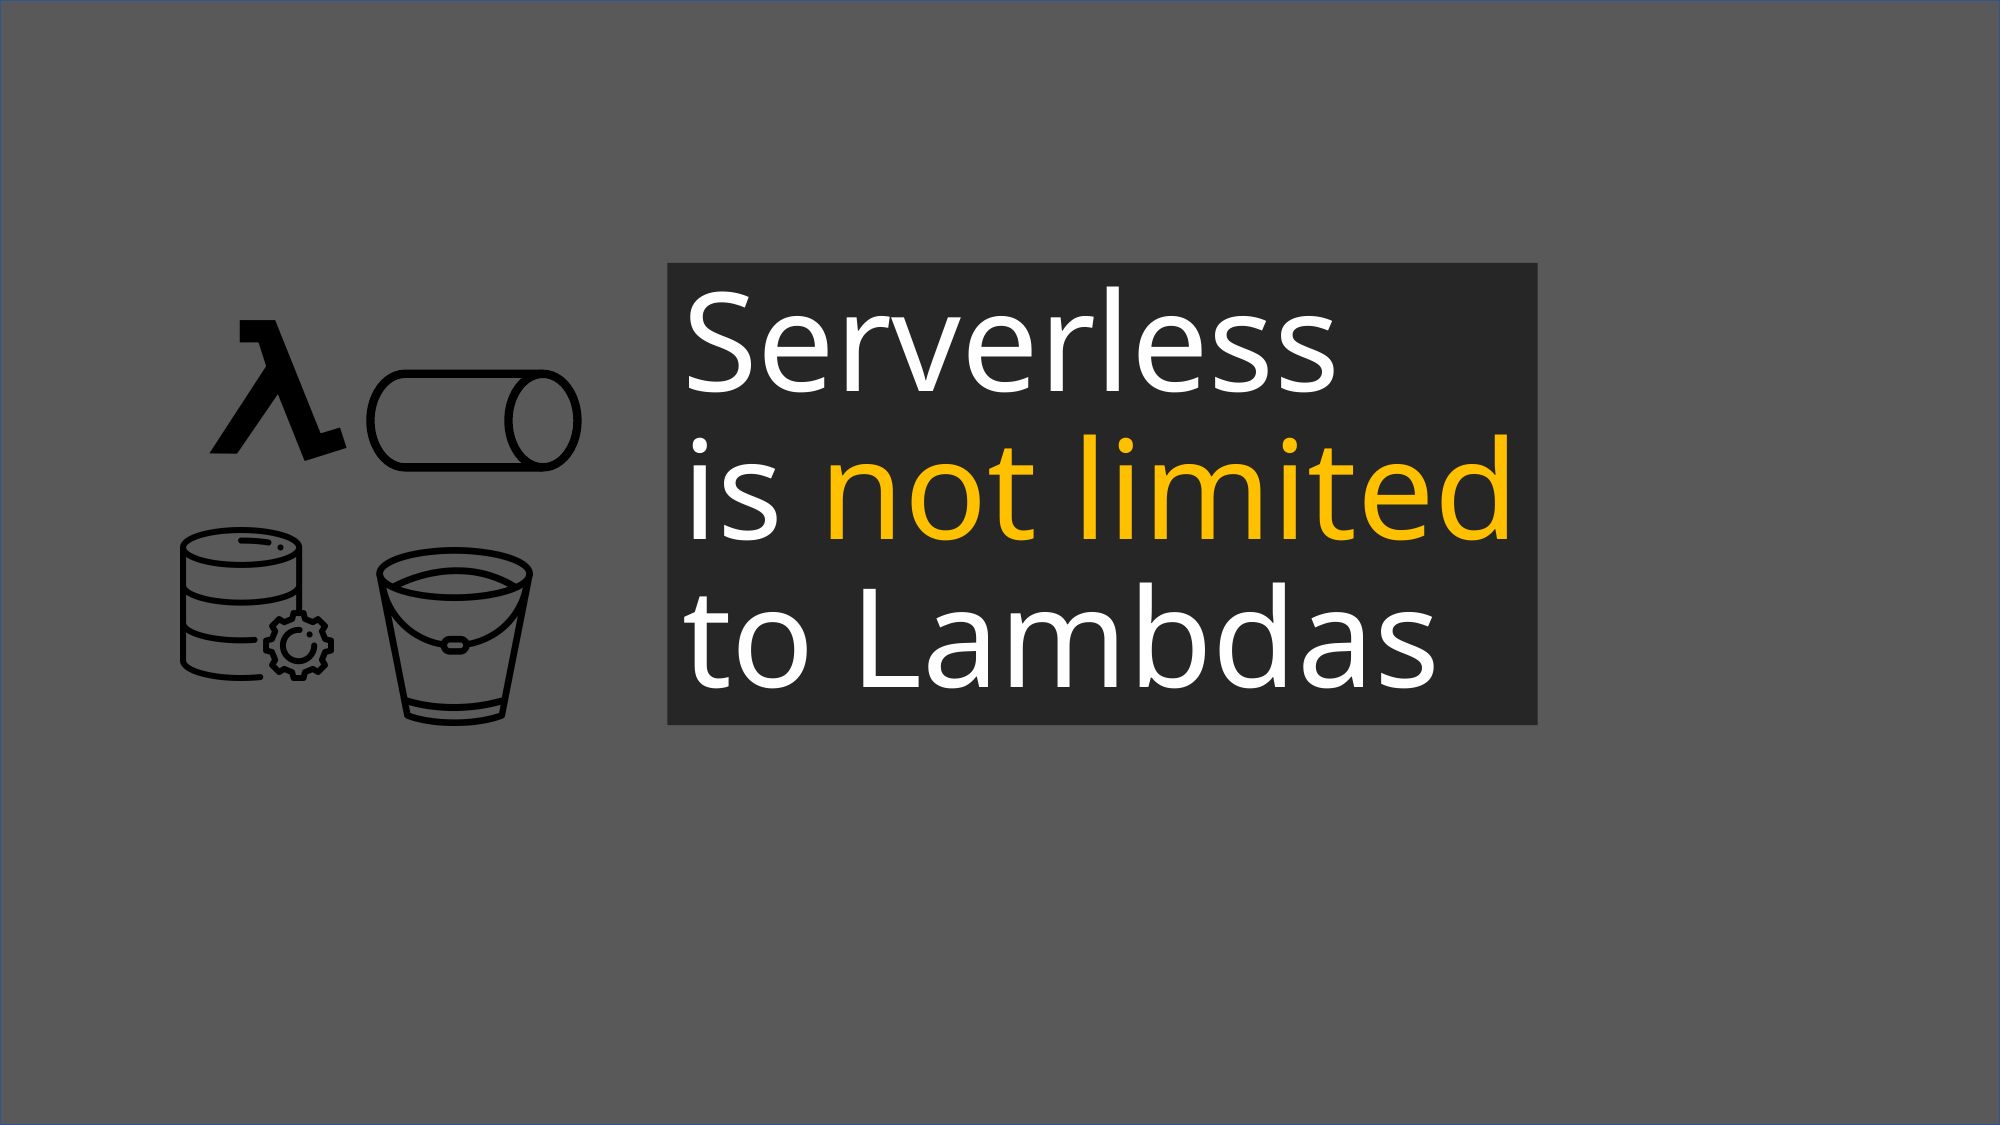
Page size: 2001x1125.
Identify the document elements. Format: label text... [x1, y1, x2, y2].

text_box Serverless is not limited to Lambdas [667, 262, 1538, 726]
picture [208, 320, 347, 462]
picture [365, 547, 544, 726]
text_box [369, 372, 579, 469]
picture [180, 527, 334, 681]
text_box [0, 0, 2000, 1125]
